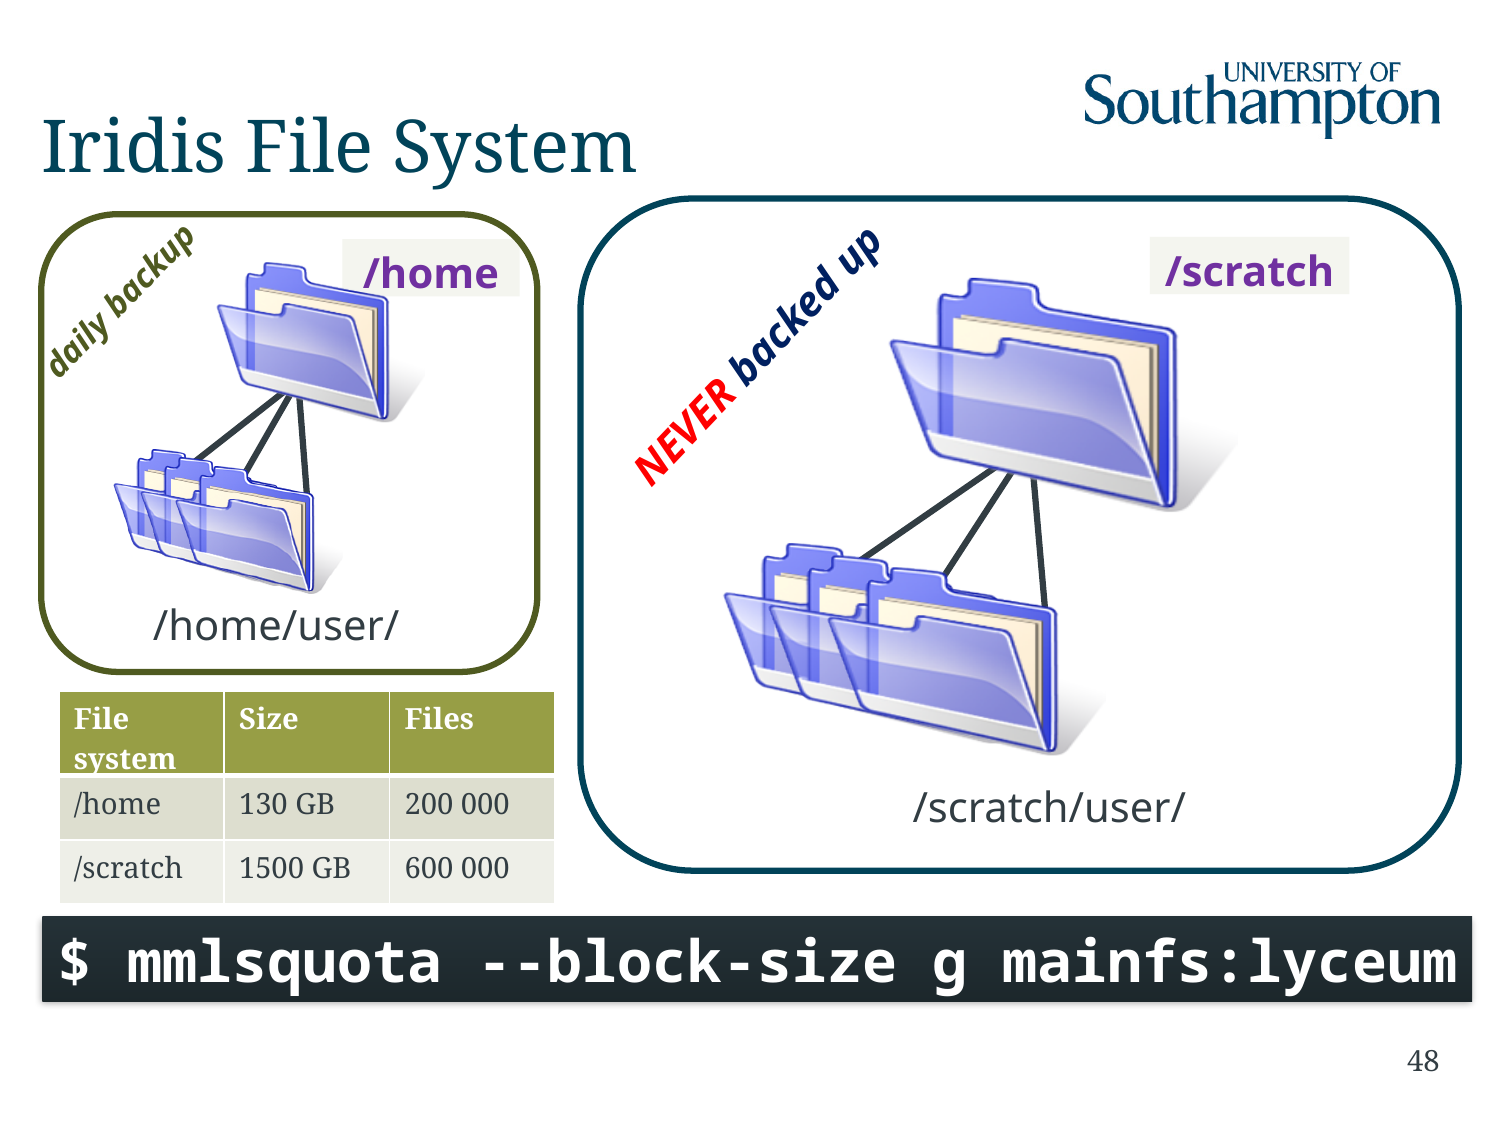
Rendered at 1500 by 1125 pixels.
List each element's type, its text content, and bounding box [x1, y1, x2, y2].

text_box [580, 144, 1459, 871]
picture [1331, 93, 1349, 101]
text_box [40, 172, 538, 673]
text_box $ mmlsquota --block-size g mainfs:lyceum [42, 916, 1473, 1002]
table_header Files [390, 692, 554, 773]
title Iridis File System [41, 101, 1435, 185]
picture [1085, 62, 1440, 101]
table_header File system [60, 692, 223, 773]
table_cell 600 000 [390, 841, 554, 903]
picture [1085, 90, 1100, 101]
picture [1435, 122, 1440, 139]
table_cell /scratch [60, 841, 223, 903]
table_cell 1500 GB [225, 841, 389, 903]
table_header Size [225, 692, 389, 773]
table_cell 130 GB [225, 778, 389, 839]
table_cell 200 000 [390, 778, 554, 839]
table_cell /home [60, 778, 223, 839]
picture [1124, 93, 1142, 101]
slide_number 48 [1089, 1034, 1440, 1113]
